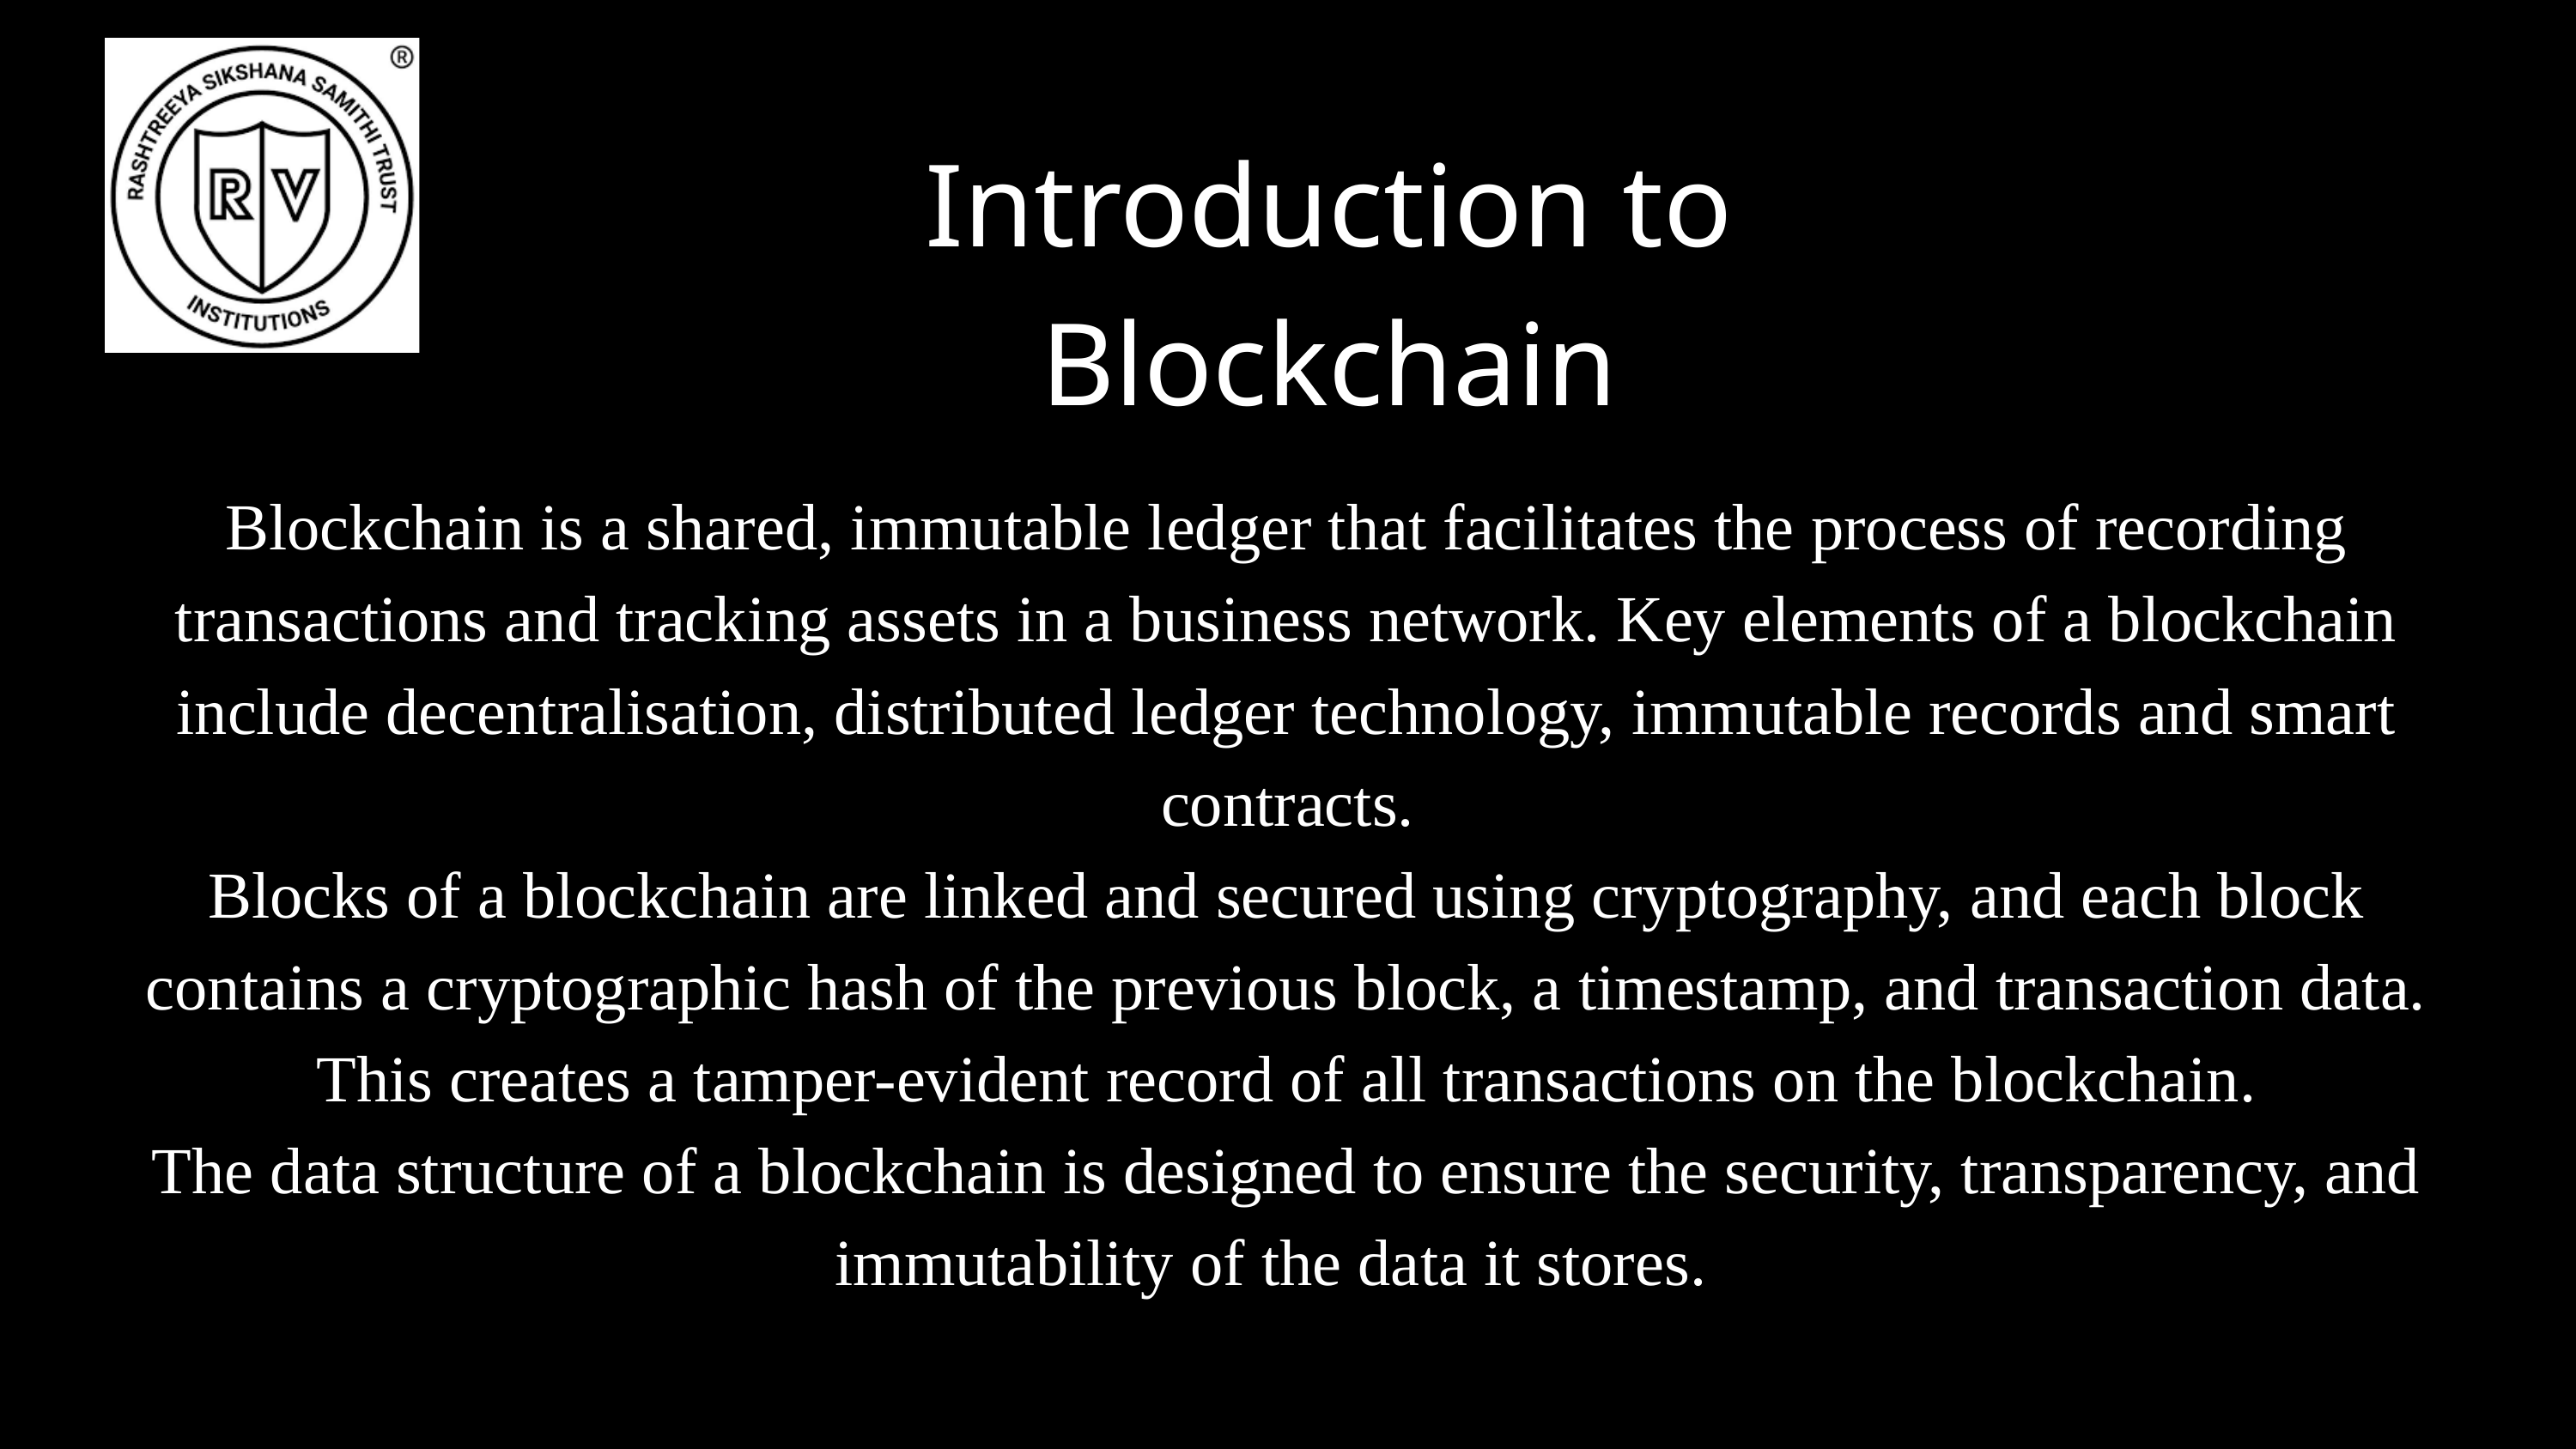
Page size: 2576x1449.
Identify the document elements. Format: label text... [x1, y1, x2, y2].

text_box Introduction to Blockchain [657, 110, 2002, 428]
text_box [105, 38, 420, 353]
text_box Blockchain is a shared, immutable ledger that facilitates the process of recording transactions and tracking assets in a business network. Key elements of a blockchain include decentralisation, distributed ledger technology, immutable records and smart contracts. Blocks of a blockchain are linked and secured using cryptography, and each block contains a cryptographic hash of the previous block, a timestamp, and transaction data. This creates a tamper-evident record of all transactions on the blockchain. The data structure of a blockchain is designed to ensure the security, transparency, and immutability of the data it stores. [105, 470, 2471, 1300]
